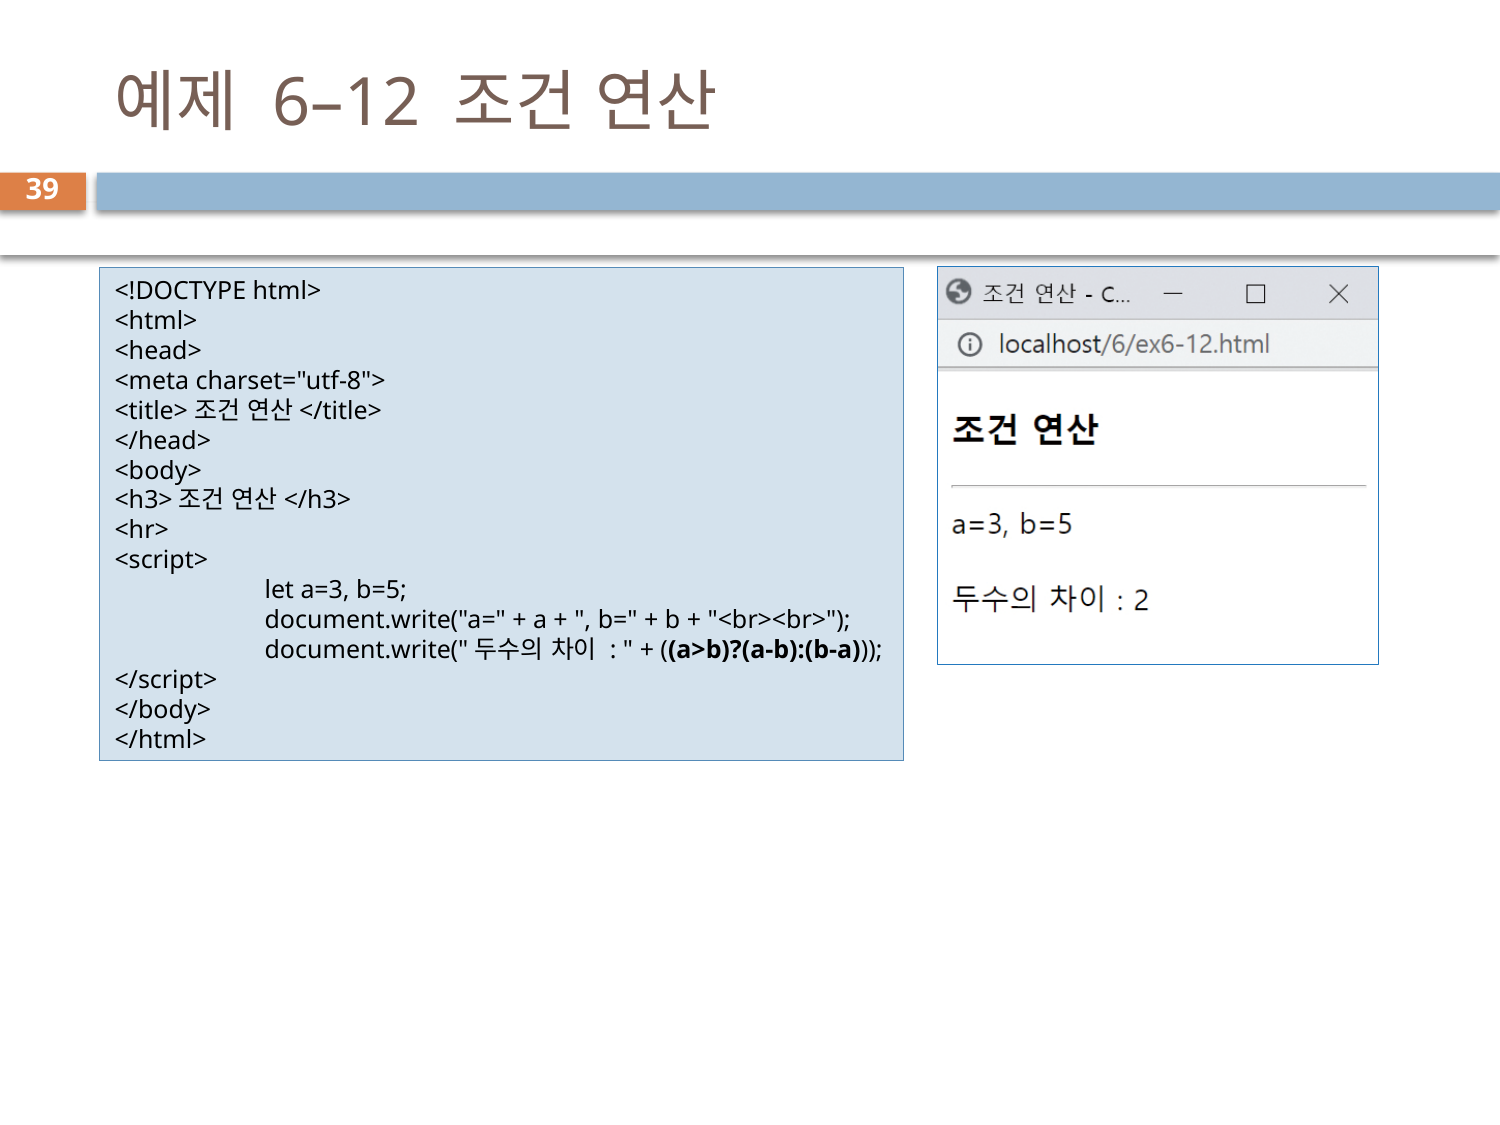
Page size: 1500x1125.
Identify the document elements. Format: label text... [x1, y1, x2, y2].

text_box <!DOCTYPE html> <html> <head> <meta charset="utf-8"> <title>조건 연산</title> </head> <body> <h3>조건 연산</h3> <hr> <script> let a=3, b=5; document.write("a=" + a + ", b=" + b + "<br><br>"); document.write("두수의 차이 : " + ((a>b)?(a-b):(b-a))); </script> </body> </html> [99, 267, 904, 761]
picture [937, 266, 1379, 665]
slide_number 39 [0, 170, 87, 211]
title 예제 6–12 조건 연산 [99, 37, 1438, 161]
